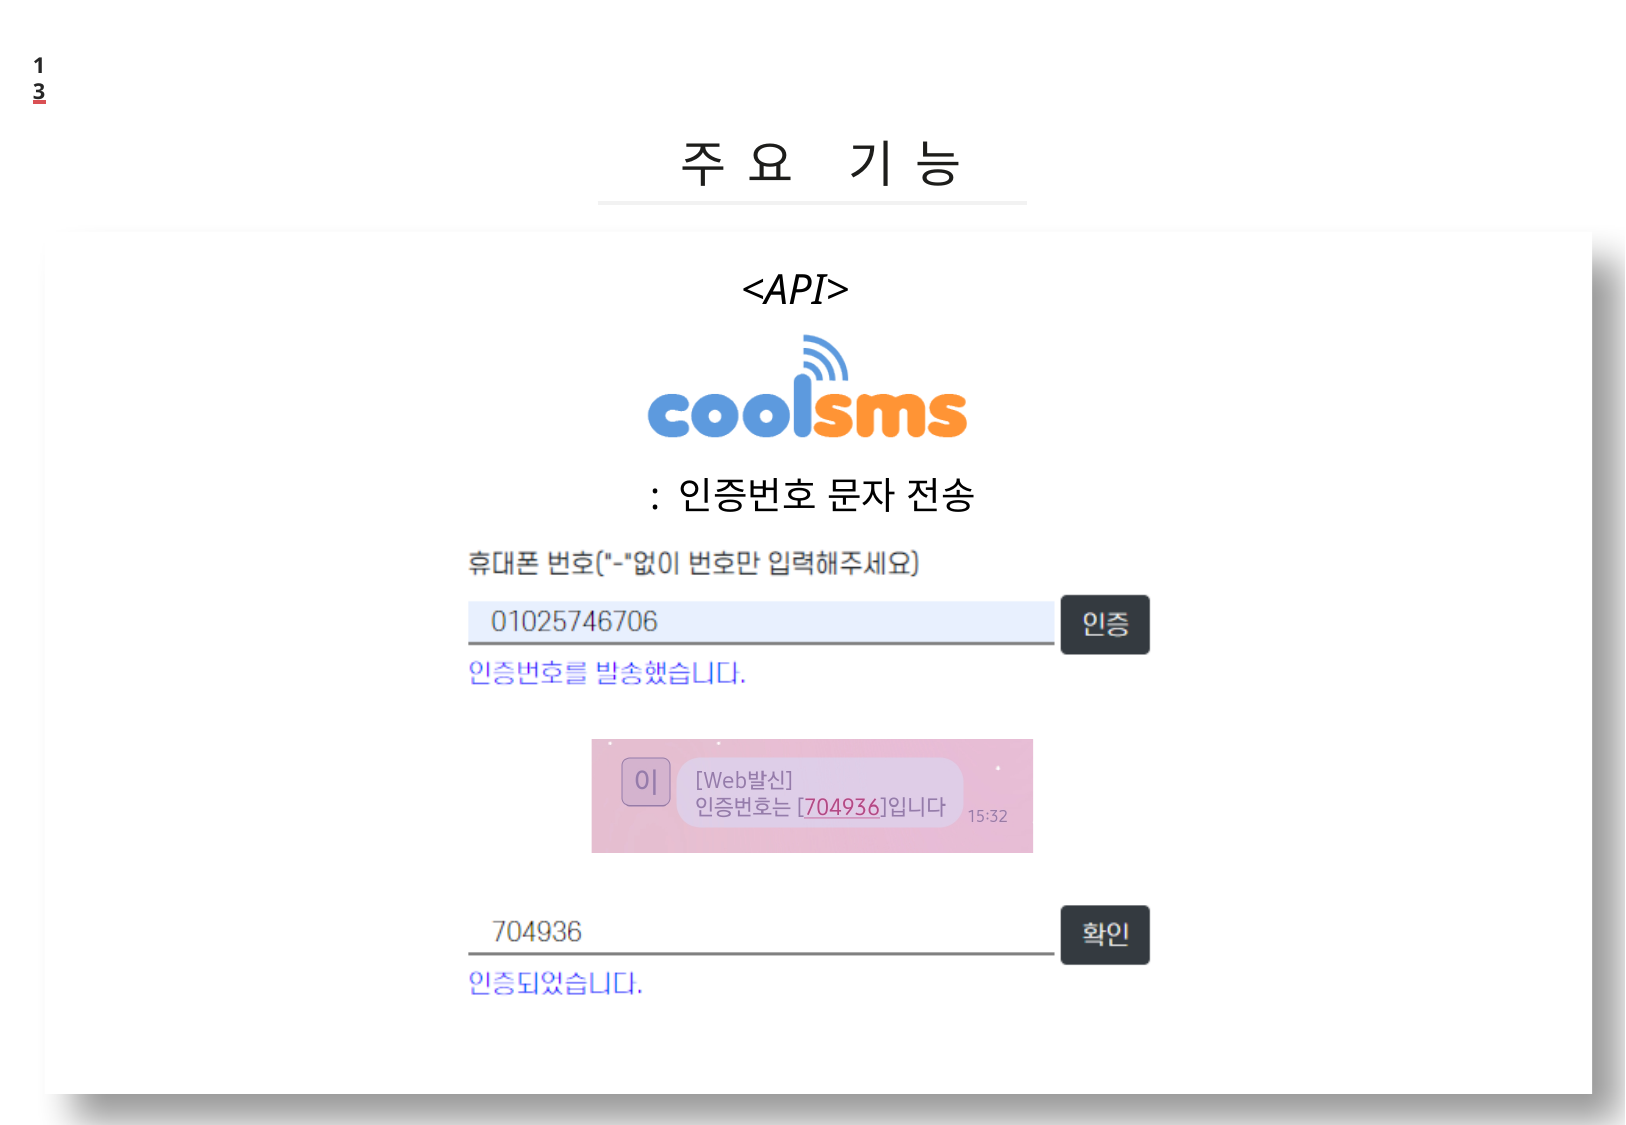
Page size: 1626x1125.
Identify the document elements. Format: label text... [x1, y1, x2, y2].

text_box : 인증번호 문자 전송 [635, 464, 1048, 516]
text_box 주요 기능 [225, 134, 1417, 192]
picture [441, 517, 1184, 711]
picture [595, 310, 1030, 487]
text_box 13 [32, 42, 57, 114]
picture [441, 874, 1184, 1023]
text_box <API> [725, 255, 891, 309]
text_box [43, 230, 1594, 1096]
picture [591, 738, 1034, 854]
